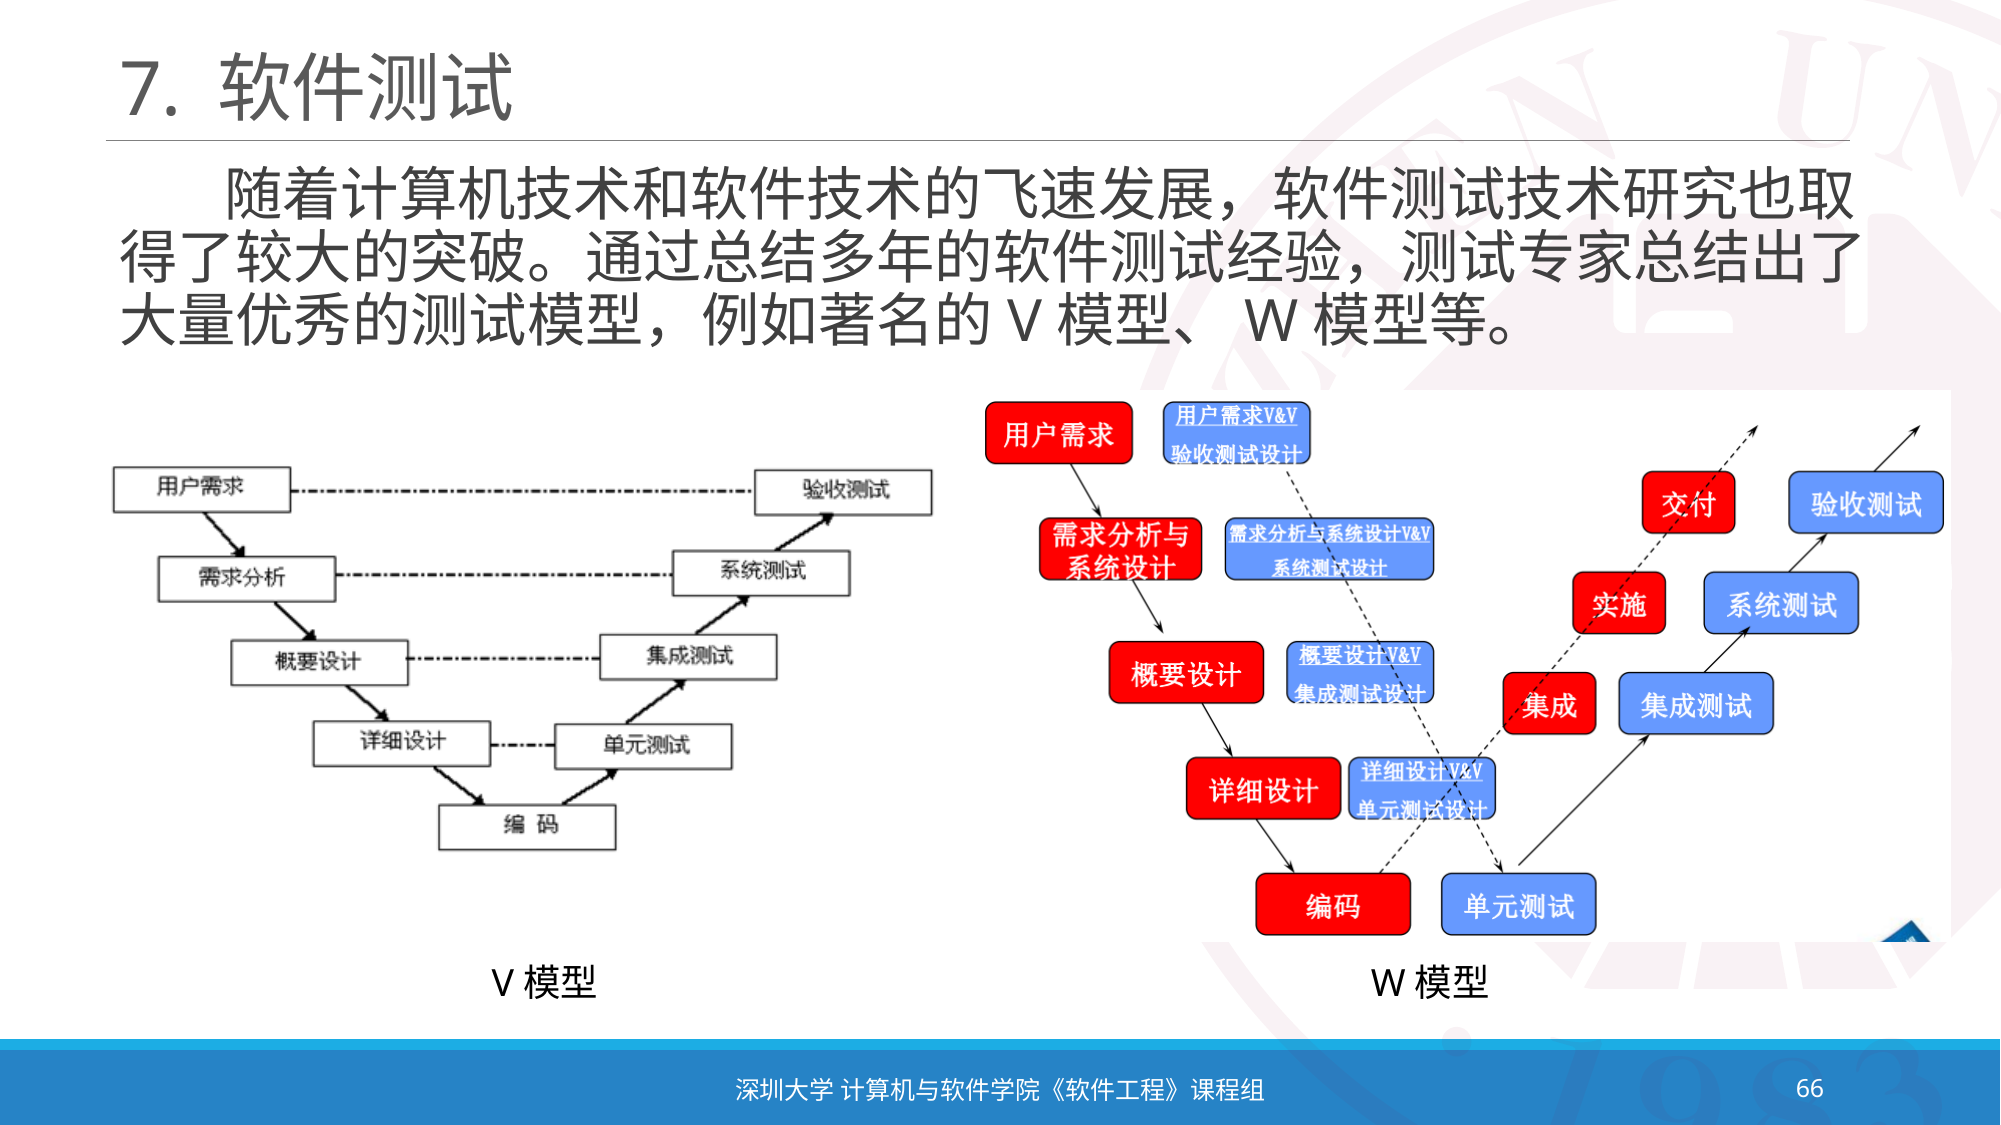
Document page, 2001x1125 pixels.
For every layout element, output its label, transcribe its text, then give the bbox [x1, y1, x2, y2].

text_box W模型 [1356, 951, 1505, 1012]
title 7. 软件测试 [104, 0, 1856, 139]
picture [979, 389, 1951, 943]
slide_number 66 [1624, 1059, 1840, 1120]
picture [103, 451, 943, 872]
list 随着计算机技术和软件技术的飞速发展，软件测试技术研究也取得了较大的突破。通过总结多年的软件测试经验，测试专家总结出了大量优秀的测试模型，例如著名的V模型、W模型等。 [104, 158, 1878, 1008]
footer 深圳大学 计算机与软件学院《软件工程》课程组 [604, 1059, 1396, 1120]
text_box V模型 [476, 951, 613, 1012]
